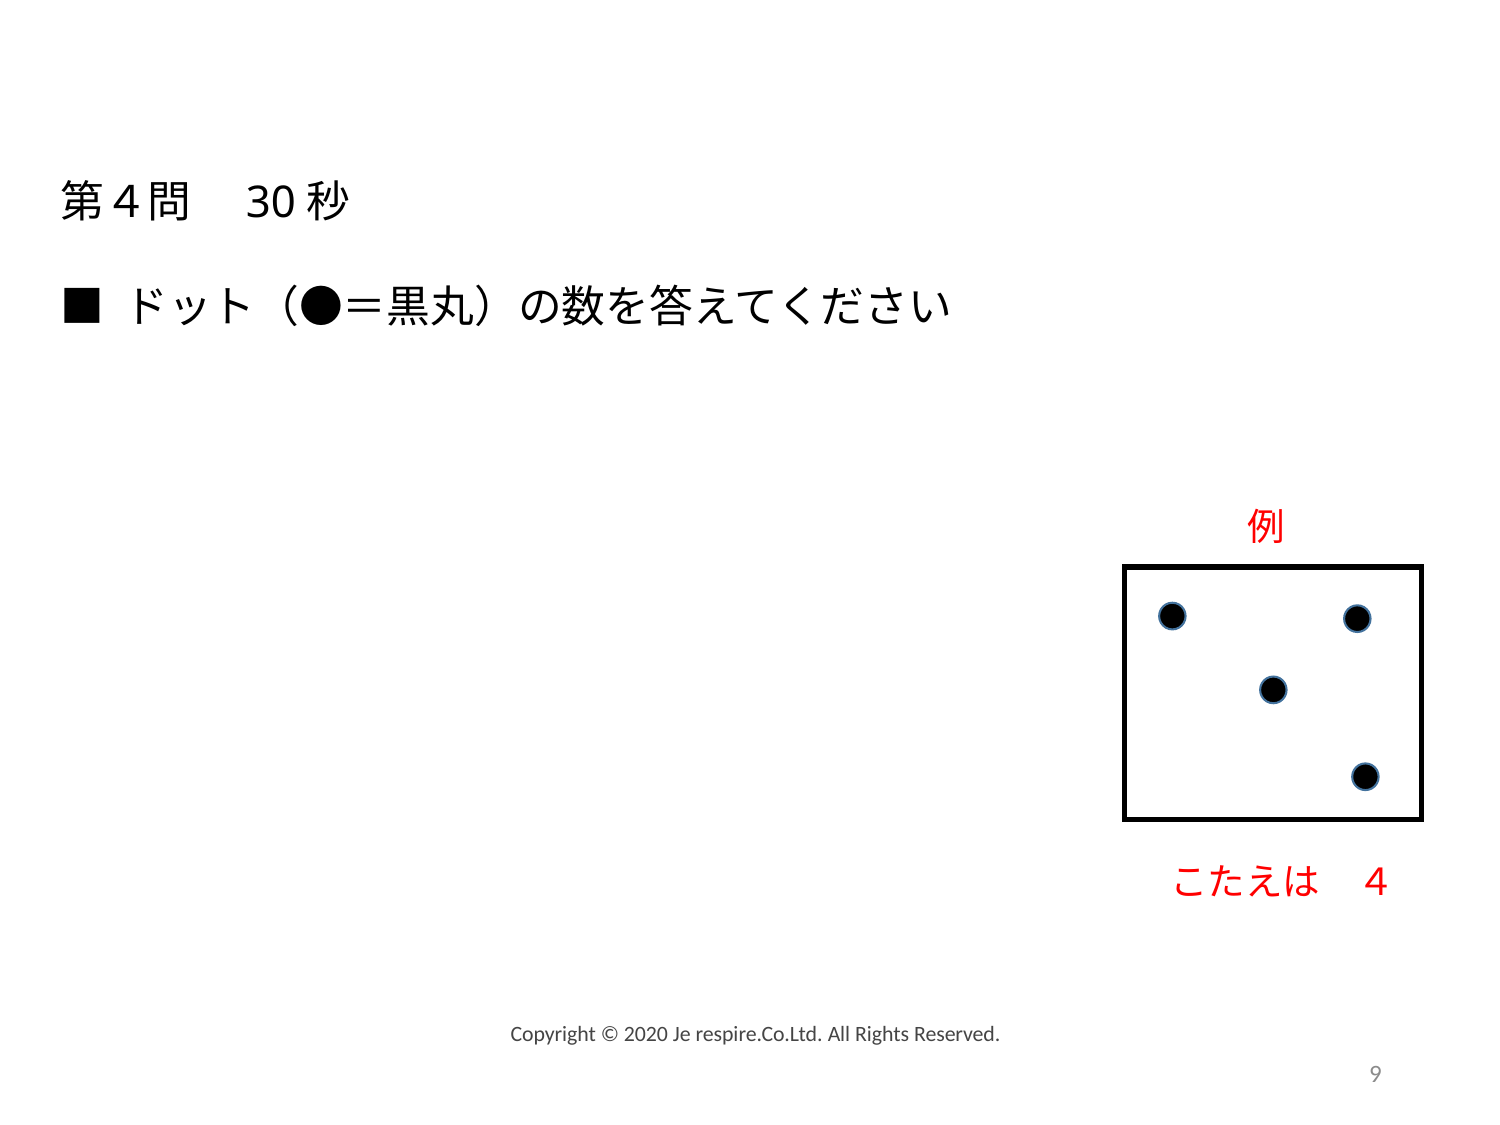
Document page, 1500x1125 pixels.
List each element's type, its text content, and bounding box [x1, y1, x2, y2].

footer Copyright © 2020 Je respire.Co.Ltd. All Rights Reserved. [435, 1004, 1077, 1061]
text_box [1124, 566, 1423, 821]
text_box 例 [1232, 495, 1301, 556]
text_box 第４問 30秒 ■ ドット（●＝黒丸）の数を答えてください [45, 166, 968, 392]
slide_number 9 [1059, 1042, 1397, 1103]
text_box こたえは ４ [1155, 850, 1410, 911]
